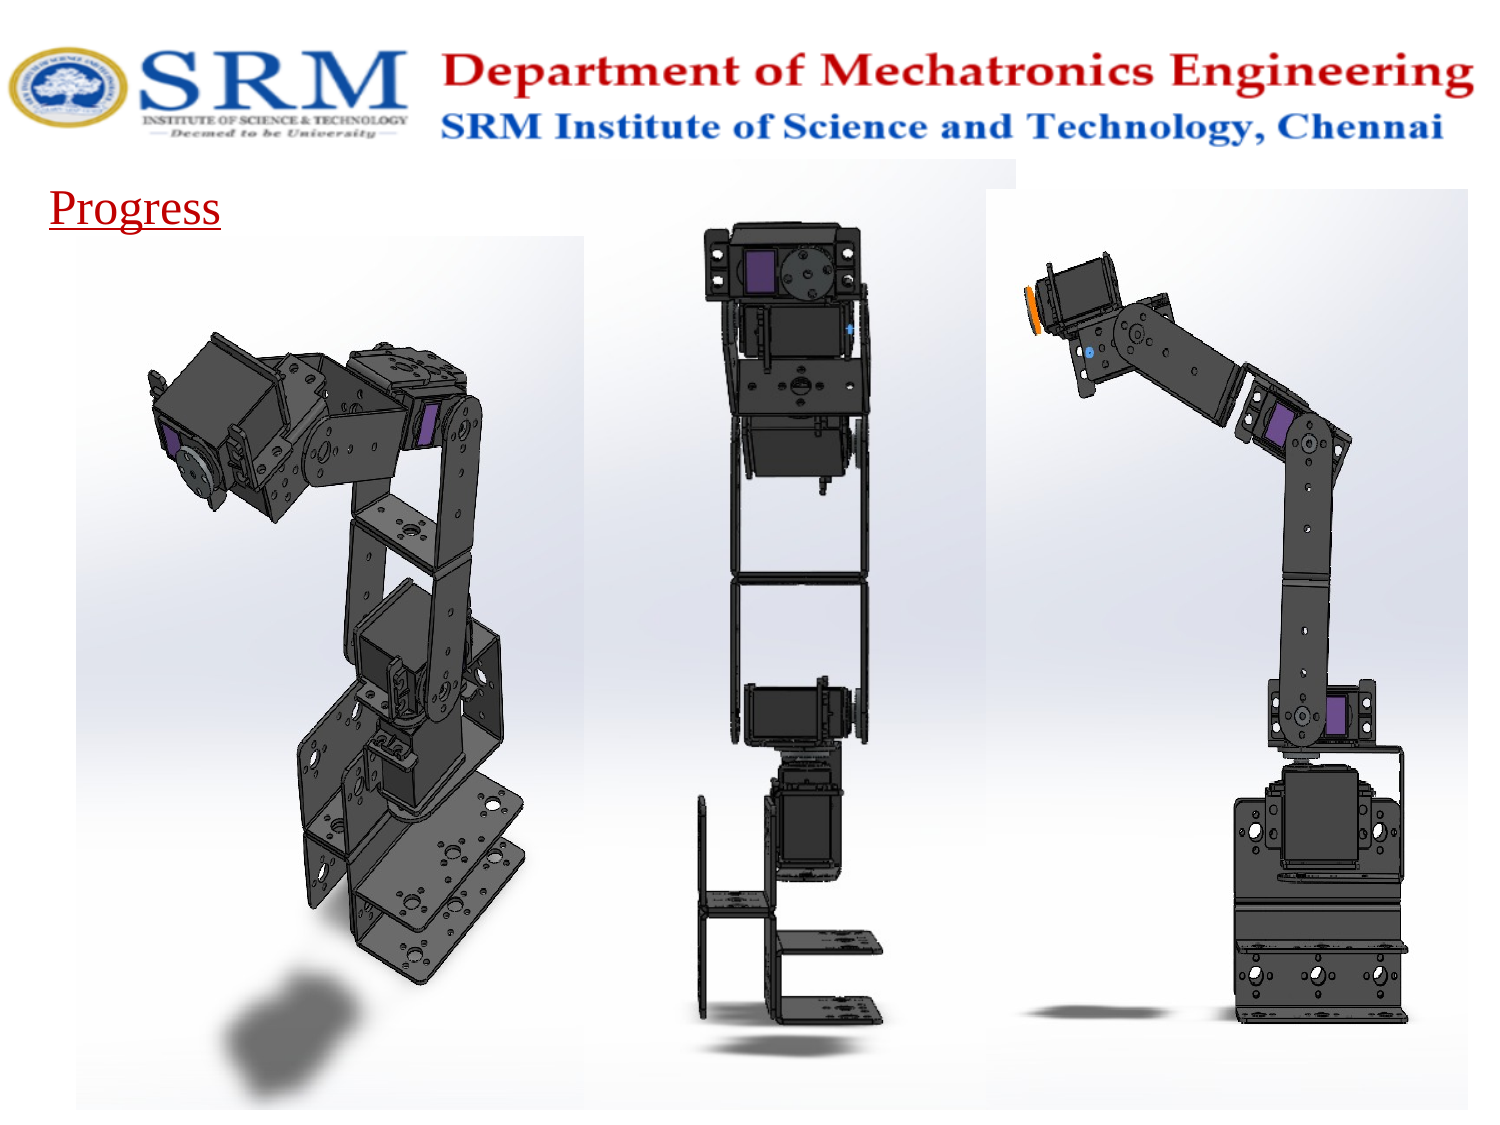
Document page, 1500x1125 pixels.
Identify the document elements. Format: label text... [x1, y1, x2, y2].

picture [0, 0, 1500, 186]
text_box Progress [41, 137, 1434, 242]
picture [76, 159, 1469, 1110]
